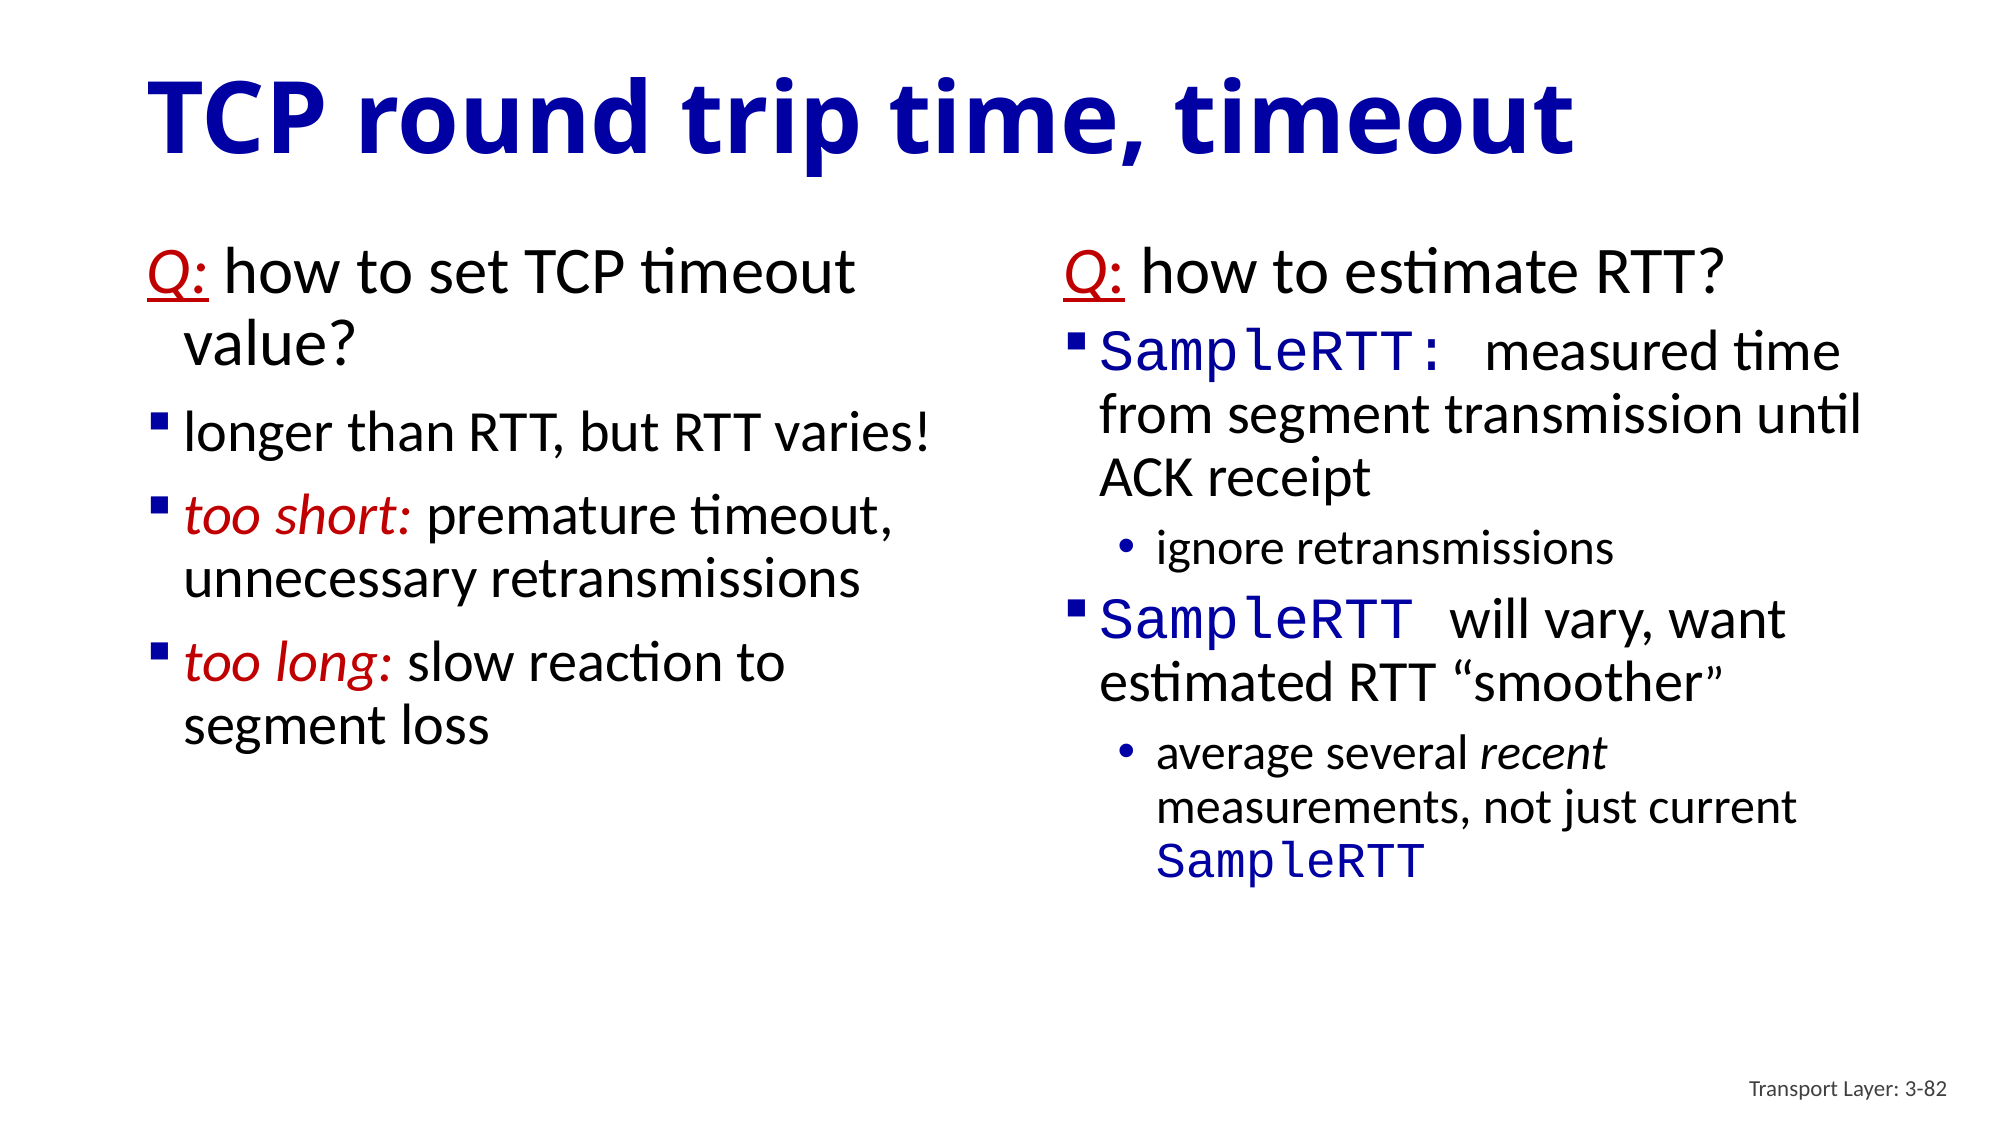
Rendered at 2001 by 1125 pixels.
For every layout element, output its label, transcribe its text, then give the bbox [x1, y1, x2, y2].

text_box Q: how to estimate RTT? SampleRTT: measured time from segment transmission until ACK receipt ignore retransmissions SampleRTT will vary, want estimated RTT “smoother” average several recent measurements, not just current SampleRTT [1026, 228, 1940, 991]
text_box Q: how to set TCP timeout value? longer than RTT, but RTT varies! too short: premature timeout, unnecessary retransmissions too long: slow reaction to segment loss [110, 228, 966, 991]
title TCP round trip time, timeout [131, 47, 2000, 195]
slide_number Transport Layer: 3-82 [1512, 1056, 1963, 1117]
